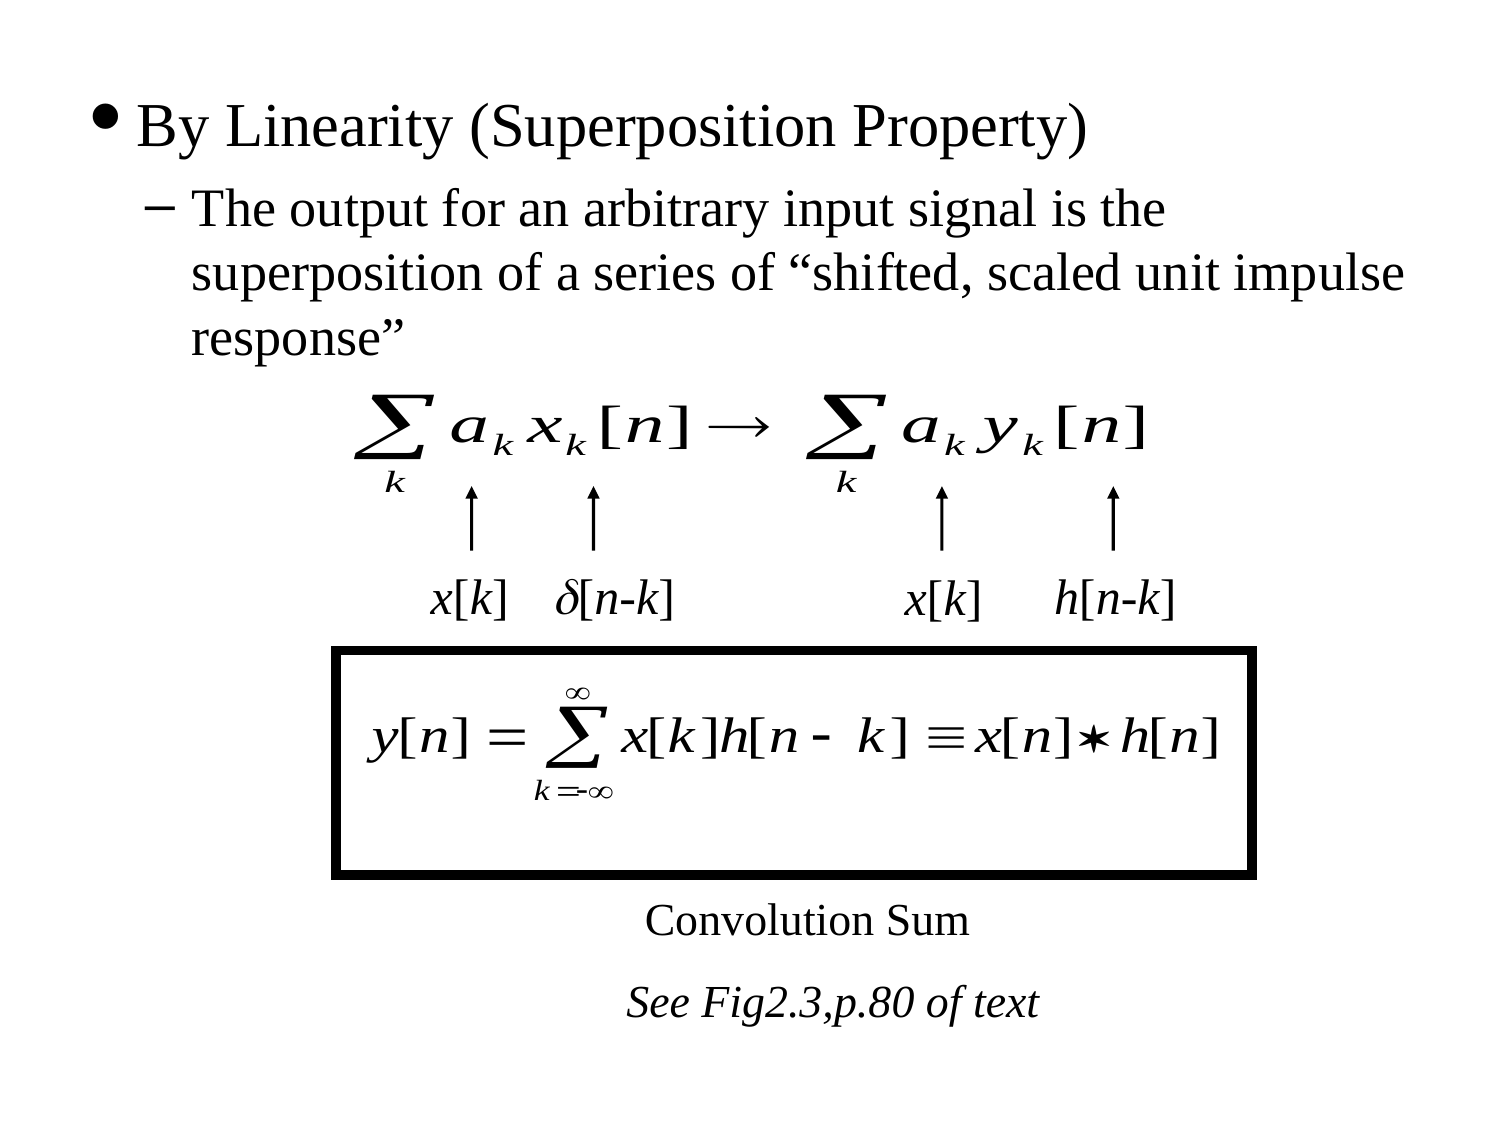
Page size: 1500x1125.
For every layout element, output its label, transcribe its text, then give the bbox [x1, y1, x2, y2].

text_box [356, 668, 1230, 811]
text_box x[k] [415, 557, 524, 633]
text_box [n-k] [538, 556, 691, 632]
text_box See Fig2.3,p.80 of text [406, 964, 1094, 1034]
text_box Convolution Sum [0, 882, 1500, 952]
text_box x[k] [889, 558, 998, 633]
text_box [335, 650, 1253, 875]
text_box By Linearity (Superposition Property) The output for an arbitrary input signal is the superposition of a series of “shifted, scaled unit impulse response” [0, 2, 1500, 374]
text_box h[n-k] [1039, 557, 1192, 633]
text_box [342, 349, 1157, 504]
